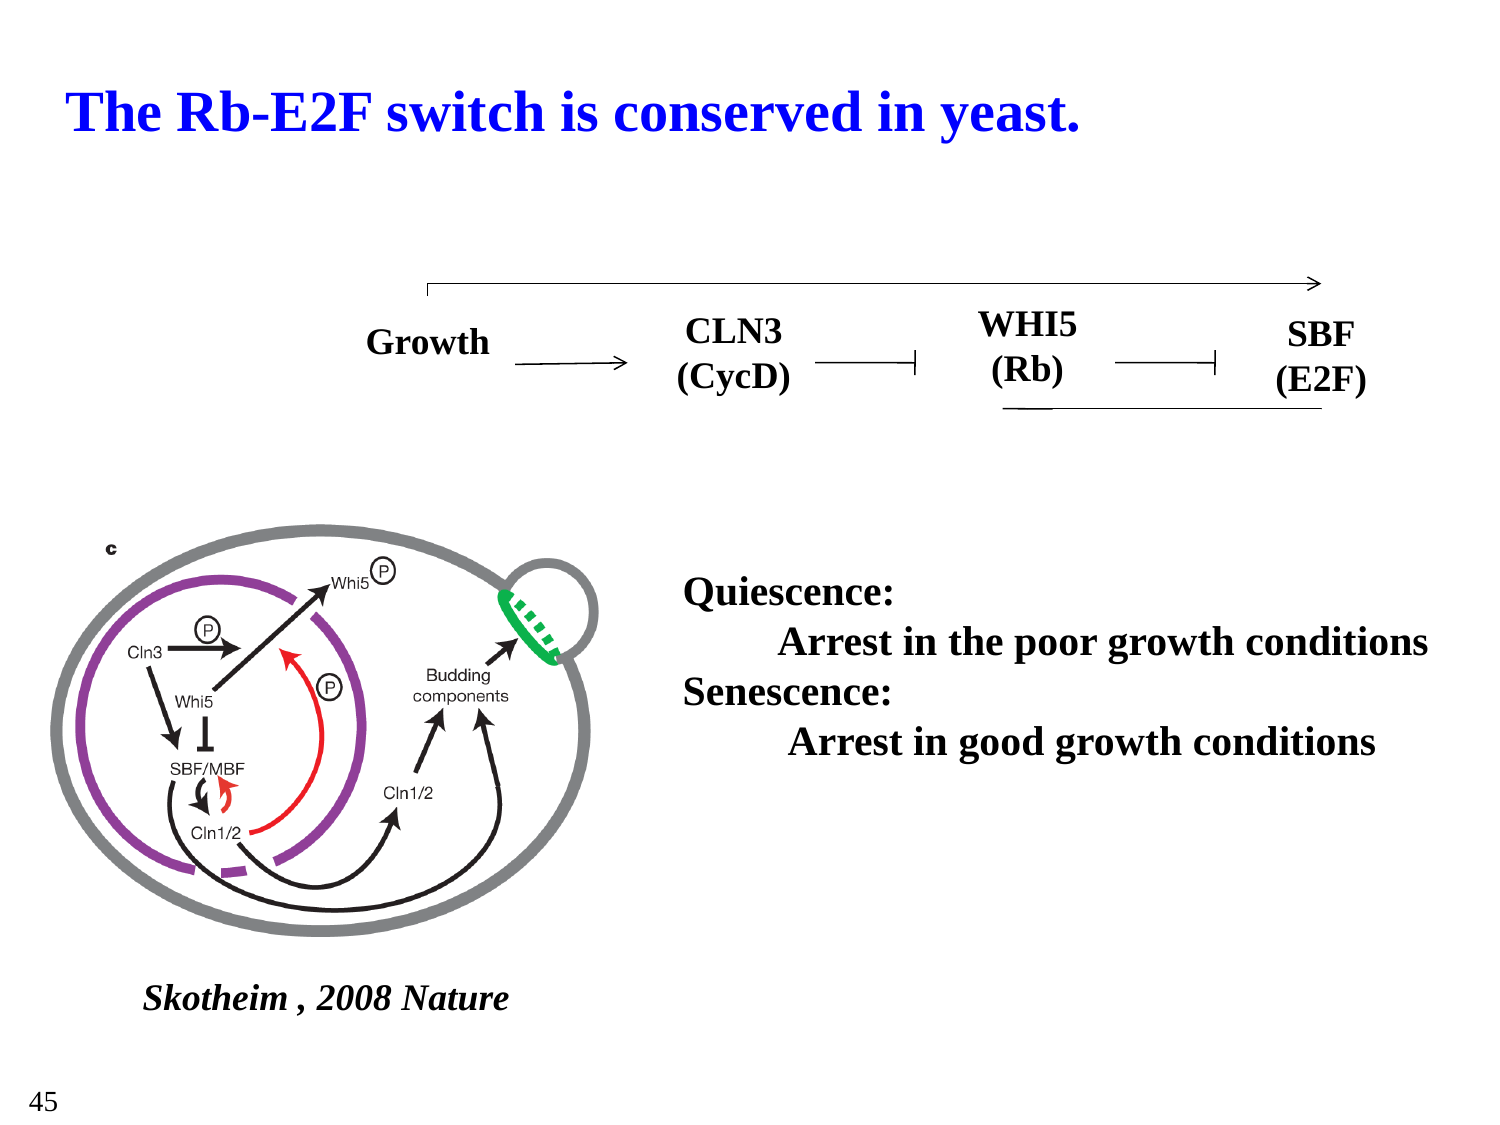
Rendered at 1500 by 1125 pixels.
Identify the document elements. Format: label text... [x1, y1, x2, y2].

picture [50, 524, 599, 938]
text_box Quiescence: Arrest in the poor growth conditions Senescence: Arrest in good growth conditions [668, 556, 1462, 771]
text_box Skotheim , 2008 Nature [50, 965, 612, 1026]
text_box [302, 270, 1428, 507]
title The Rb-E2F switch is conserved in yeast. [50, 14, 1326, 203]
